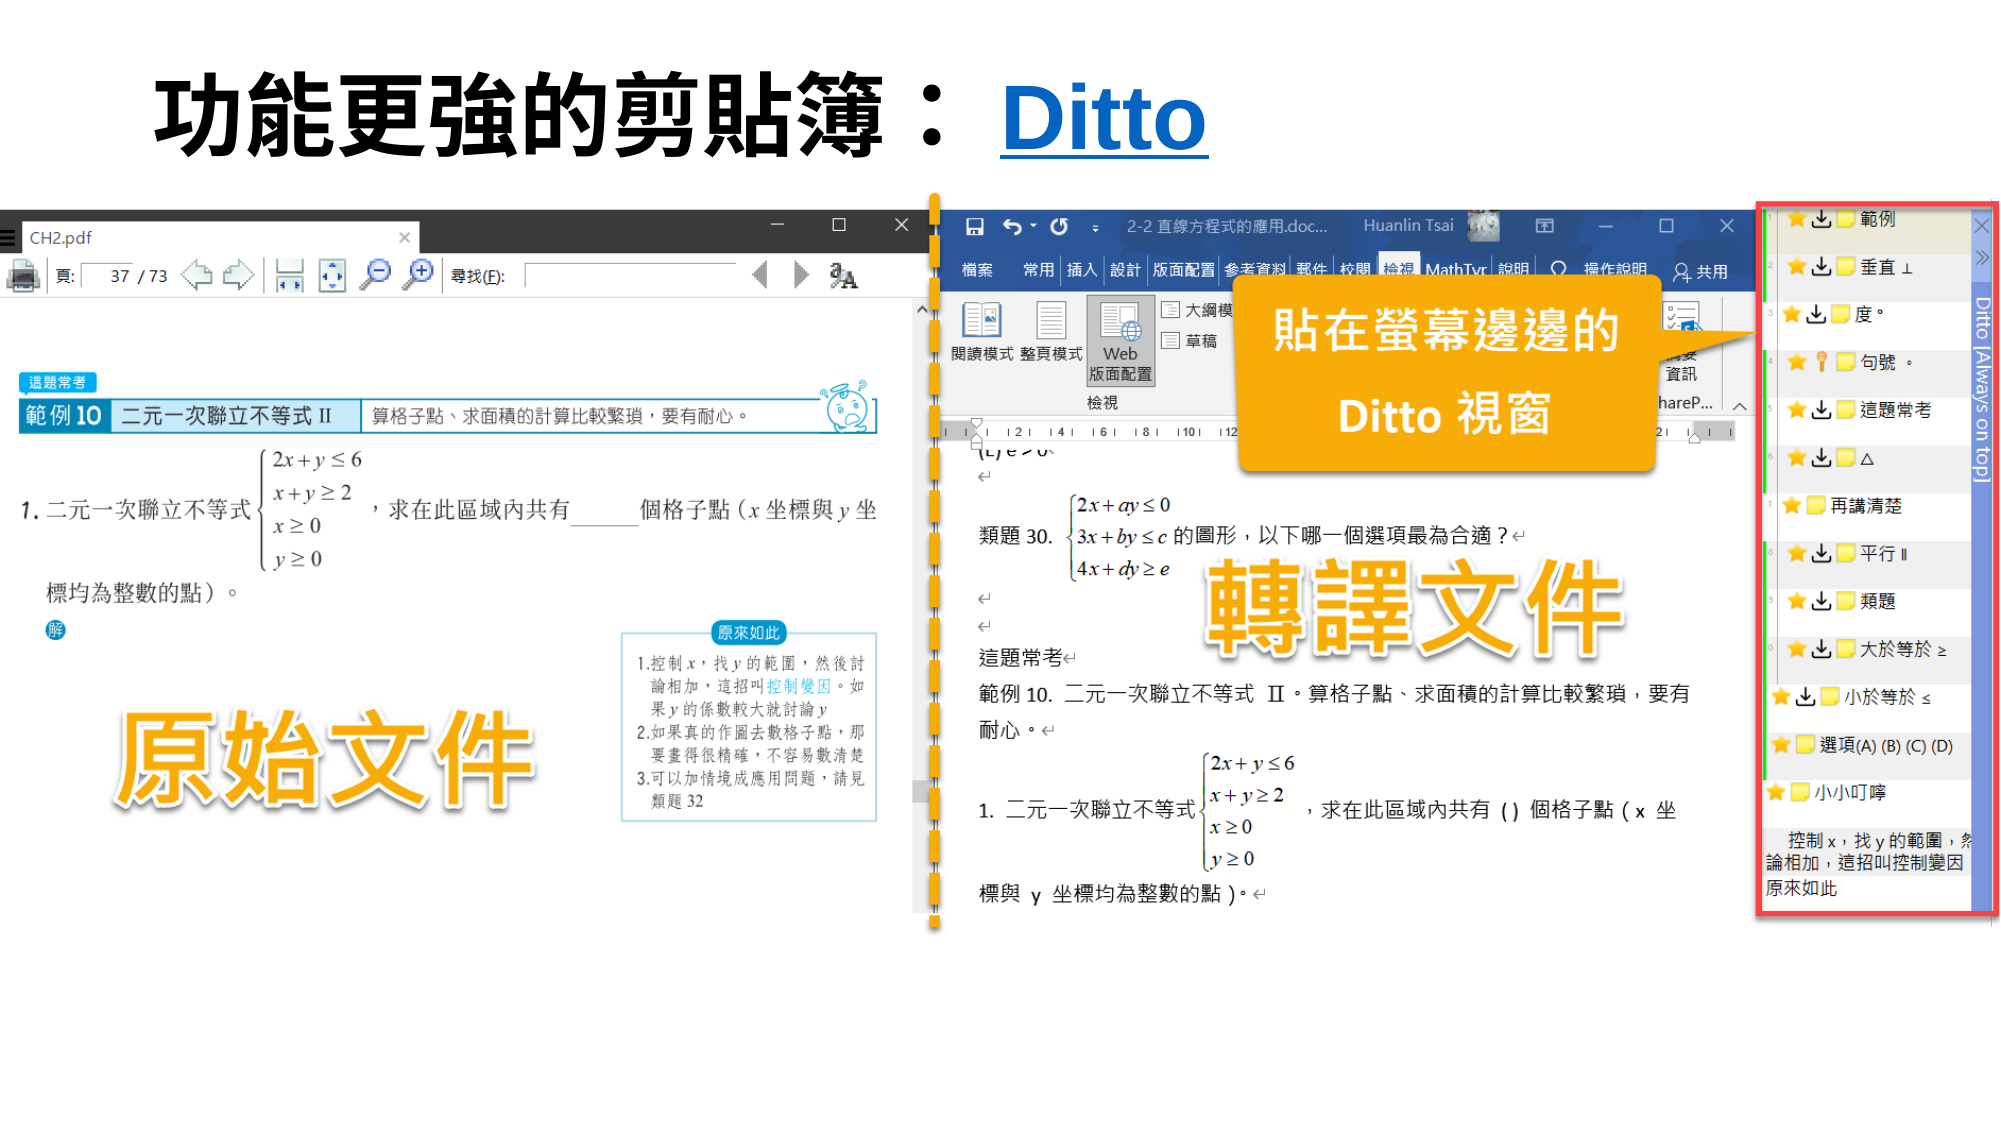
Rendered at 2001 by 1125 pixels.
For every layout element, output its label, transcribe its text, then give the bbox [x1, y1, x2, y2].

picture [0, 180, 2000, 945]
title 功能更強的剪貼簿：Ditto [137, 59, 1863, 180]
